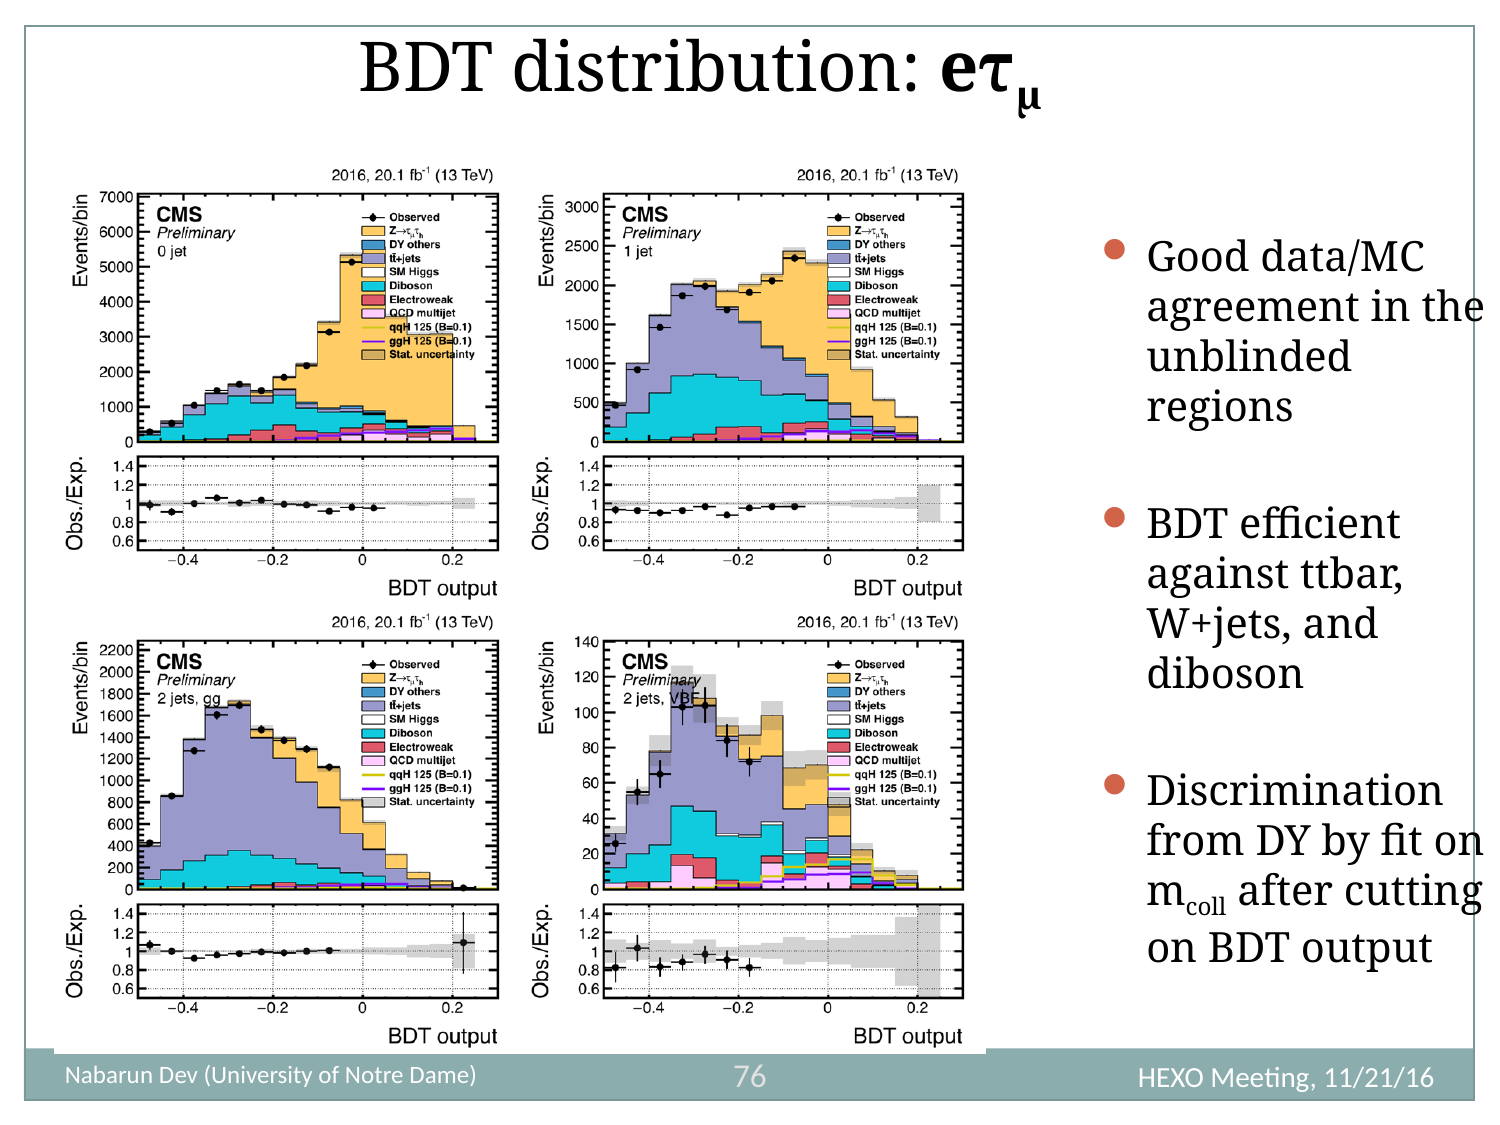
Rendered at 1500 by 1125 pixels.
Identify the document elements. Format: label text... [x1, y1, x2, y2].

slide_number 76 [699, 1064, 800, 1110]
list Good data/MC agreement in the unblinded regions BDT efficient against ttbar, W+jets, and diboson Discrimination from DY by fit on mcoll after cutting on BDT output [1086, 222, 1500, 1005]
title BDT distribution: eτμ [0, 0, 1400, 125]
footer Nabarun Dev (University of Notre Dame) [50, 1060, 638, 1112]
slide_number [950, 1050, 1450, 1111]
picture [54, 157, 987, 1054]
